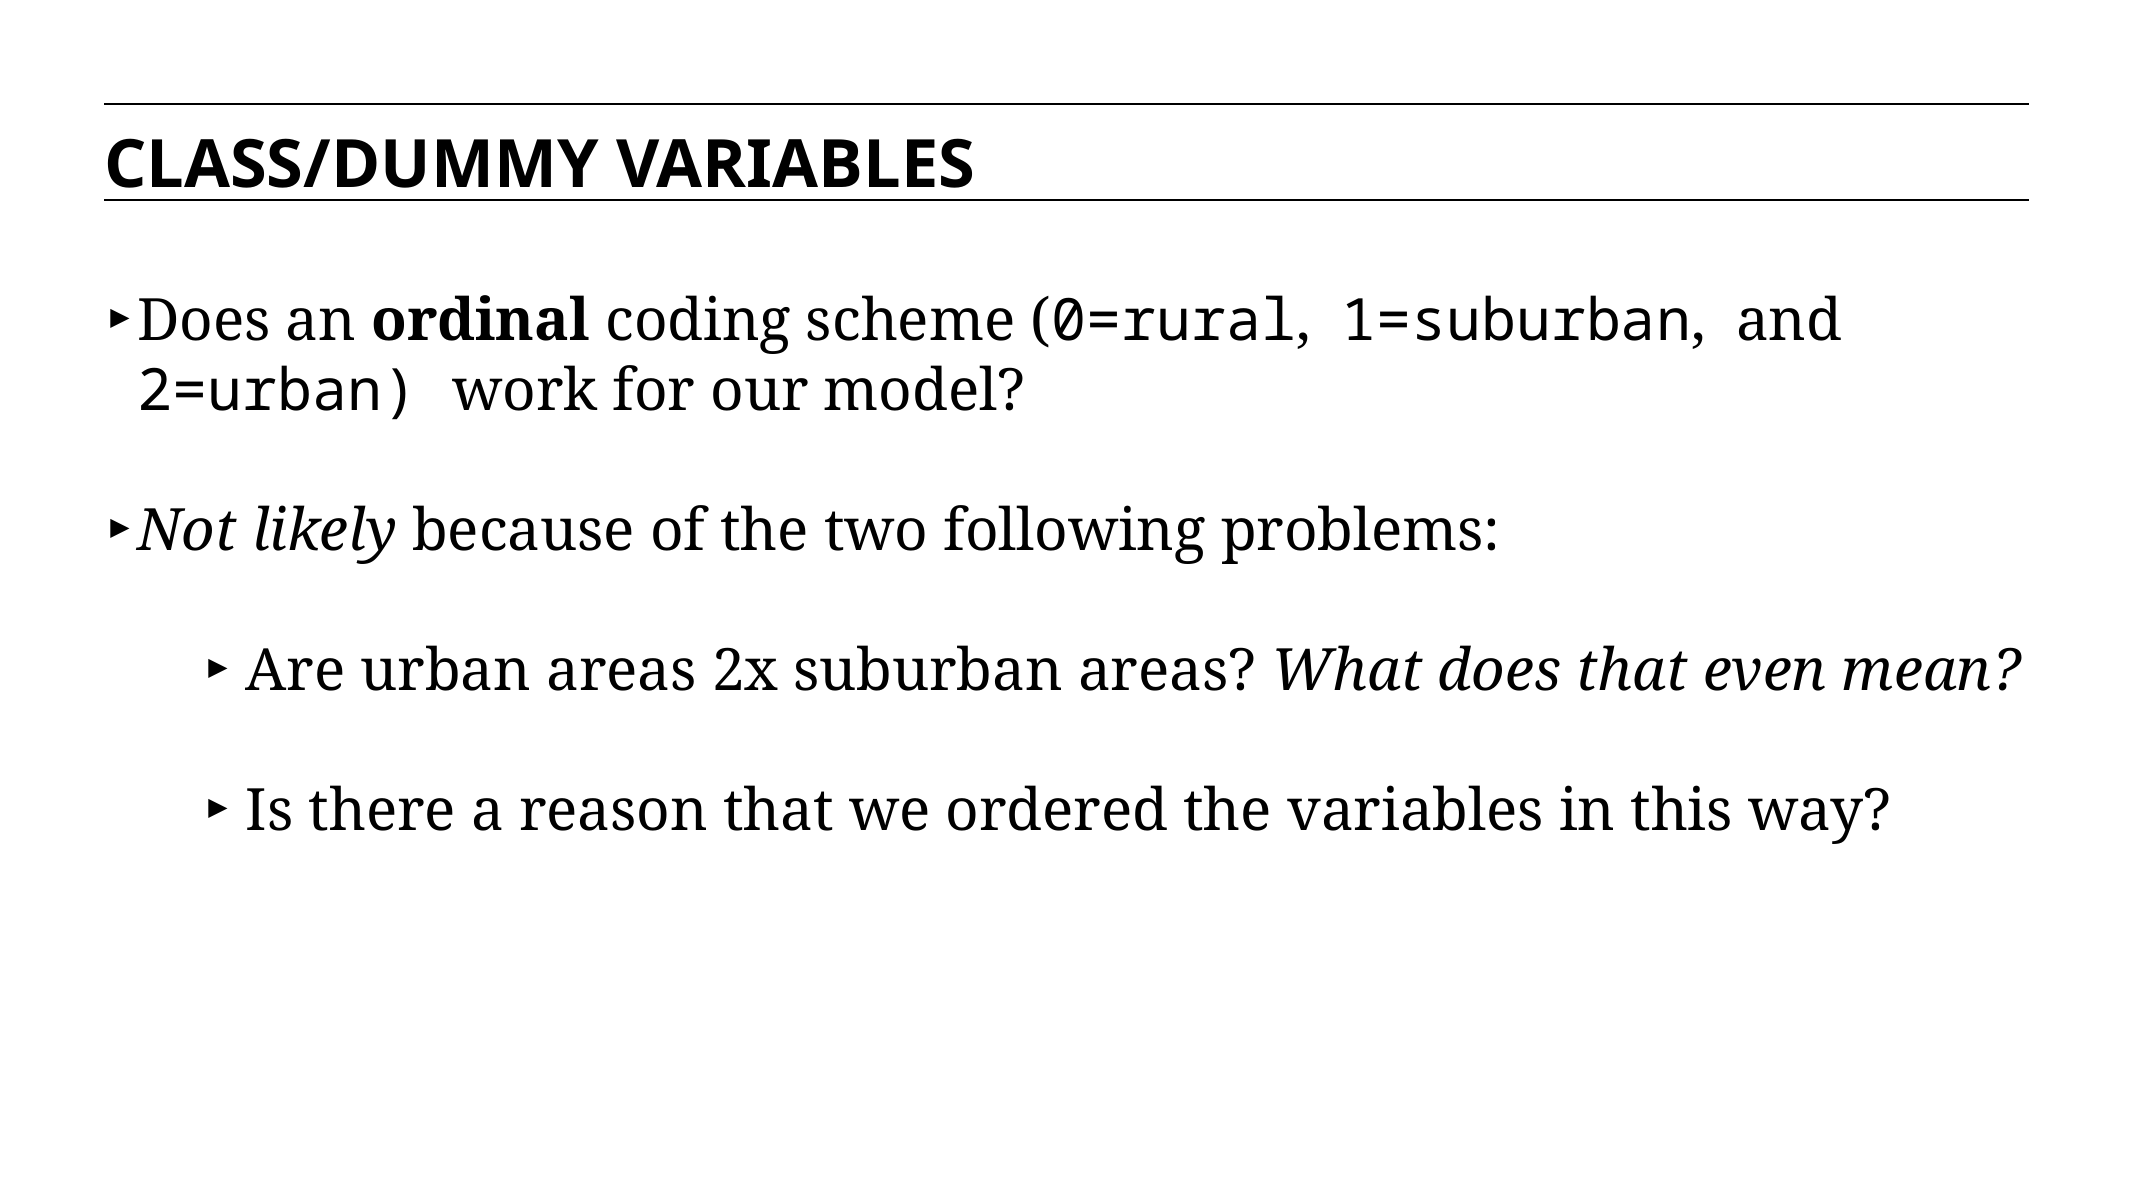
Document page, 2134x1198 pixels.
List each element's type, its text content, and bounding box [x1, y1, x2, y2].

text_box CLASS/DUMMY VARIABLES [104, 120, 2030, 192]
list Does an ordinal coding scheme (0=rural, 1=suburban, and 2=urban) work for our model? Not likely because of the two following problems: Are urban areas 2x suburban areas? What does that even mean? Is there a reason that we ordered the variables in this way? [104, 212, 2030, 837]
